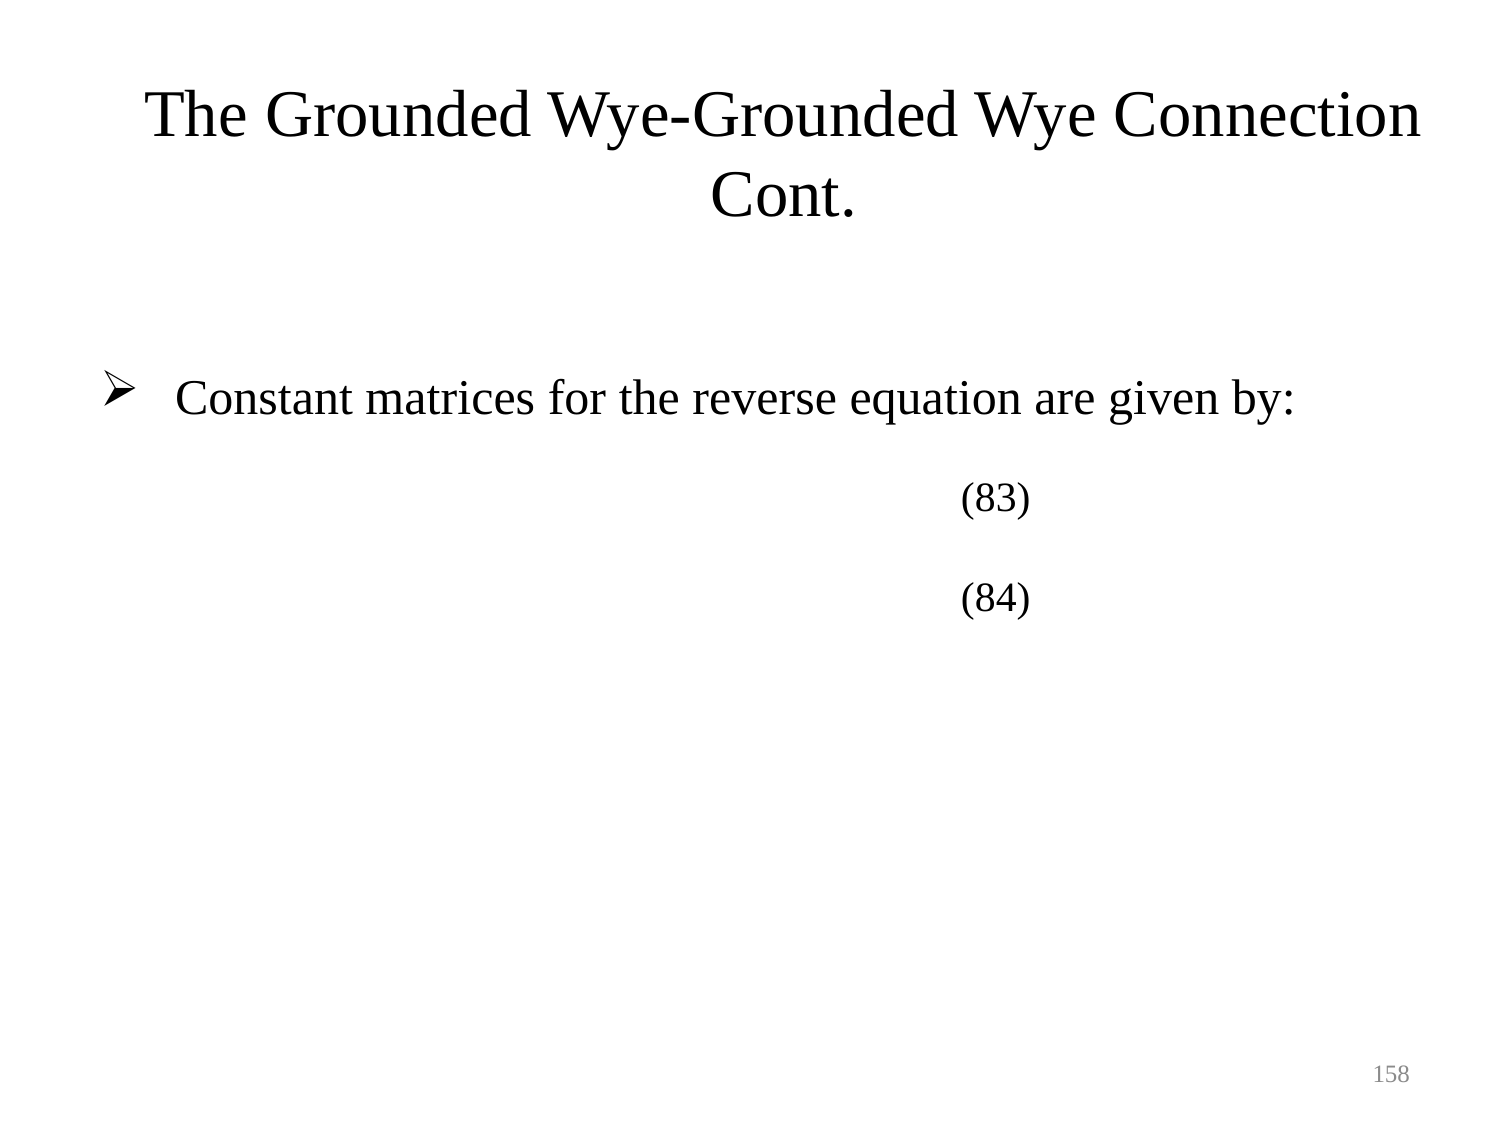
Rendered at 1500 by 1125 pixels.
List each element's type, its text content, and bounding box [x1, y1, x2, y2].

text_box The Grounded Wye-Grounded Wye Connection Cont. [0, 62, 1497, 238]
slide_number 158 [1074, 1042, 1425, 1103]
